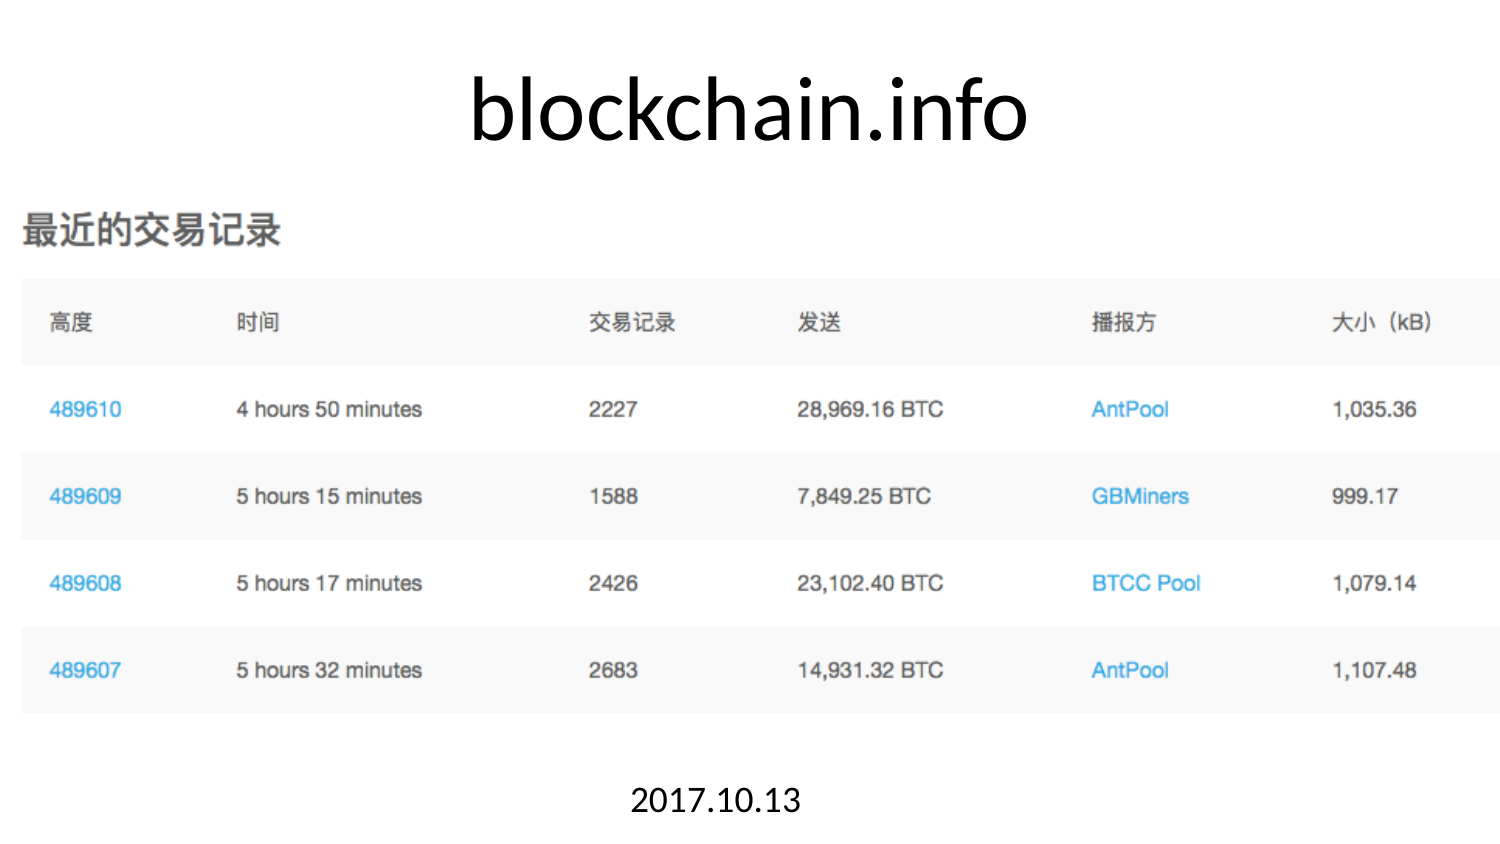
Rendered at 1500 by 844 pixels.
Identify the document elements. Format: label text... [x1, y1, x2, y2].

title blockchain.info [75, 33, 1425, 163]
picture [0, 164, 1500, 735]
text_box 2017.10.13 [615, 767, 1008, 827]
